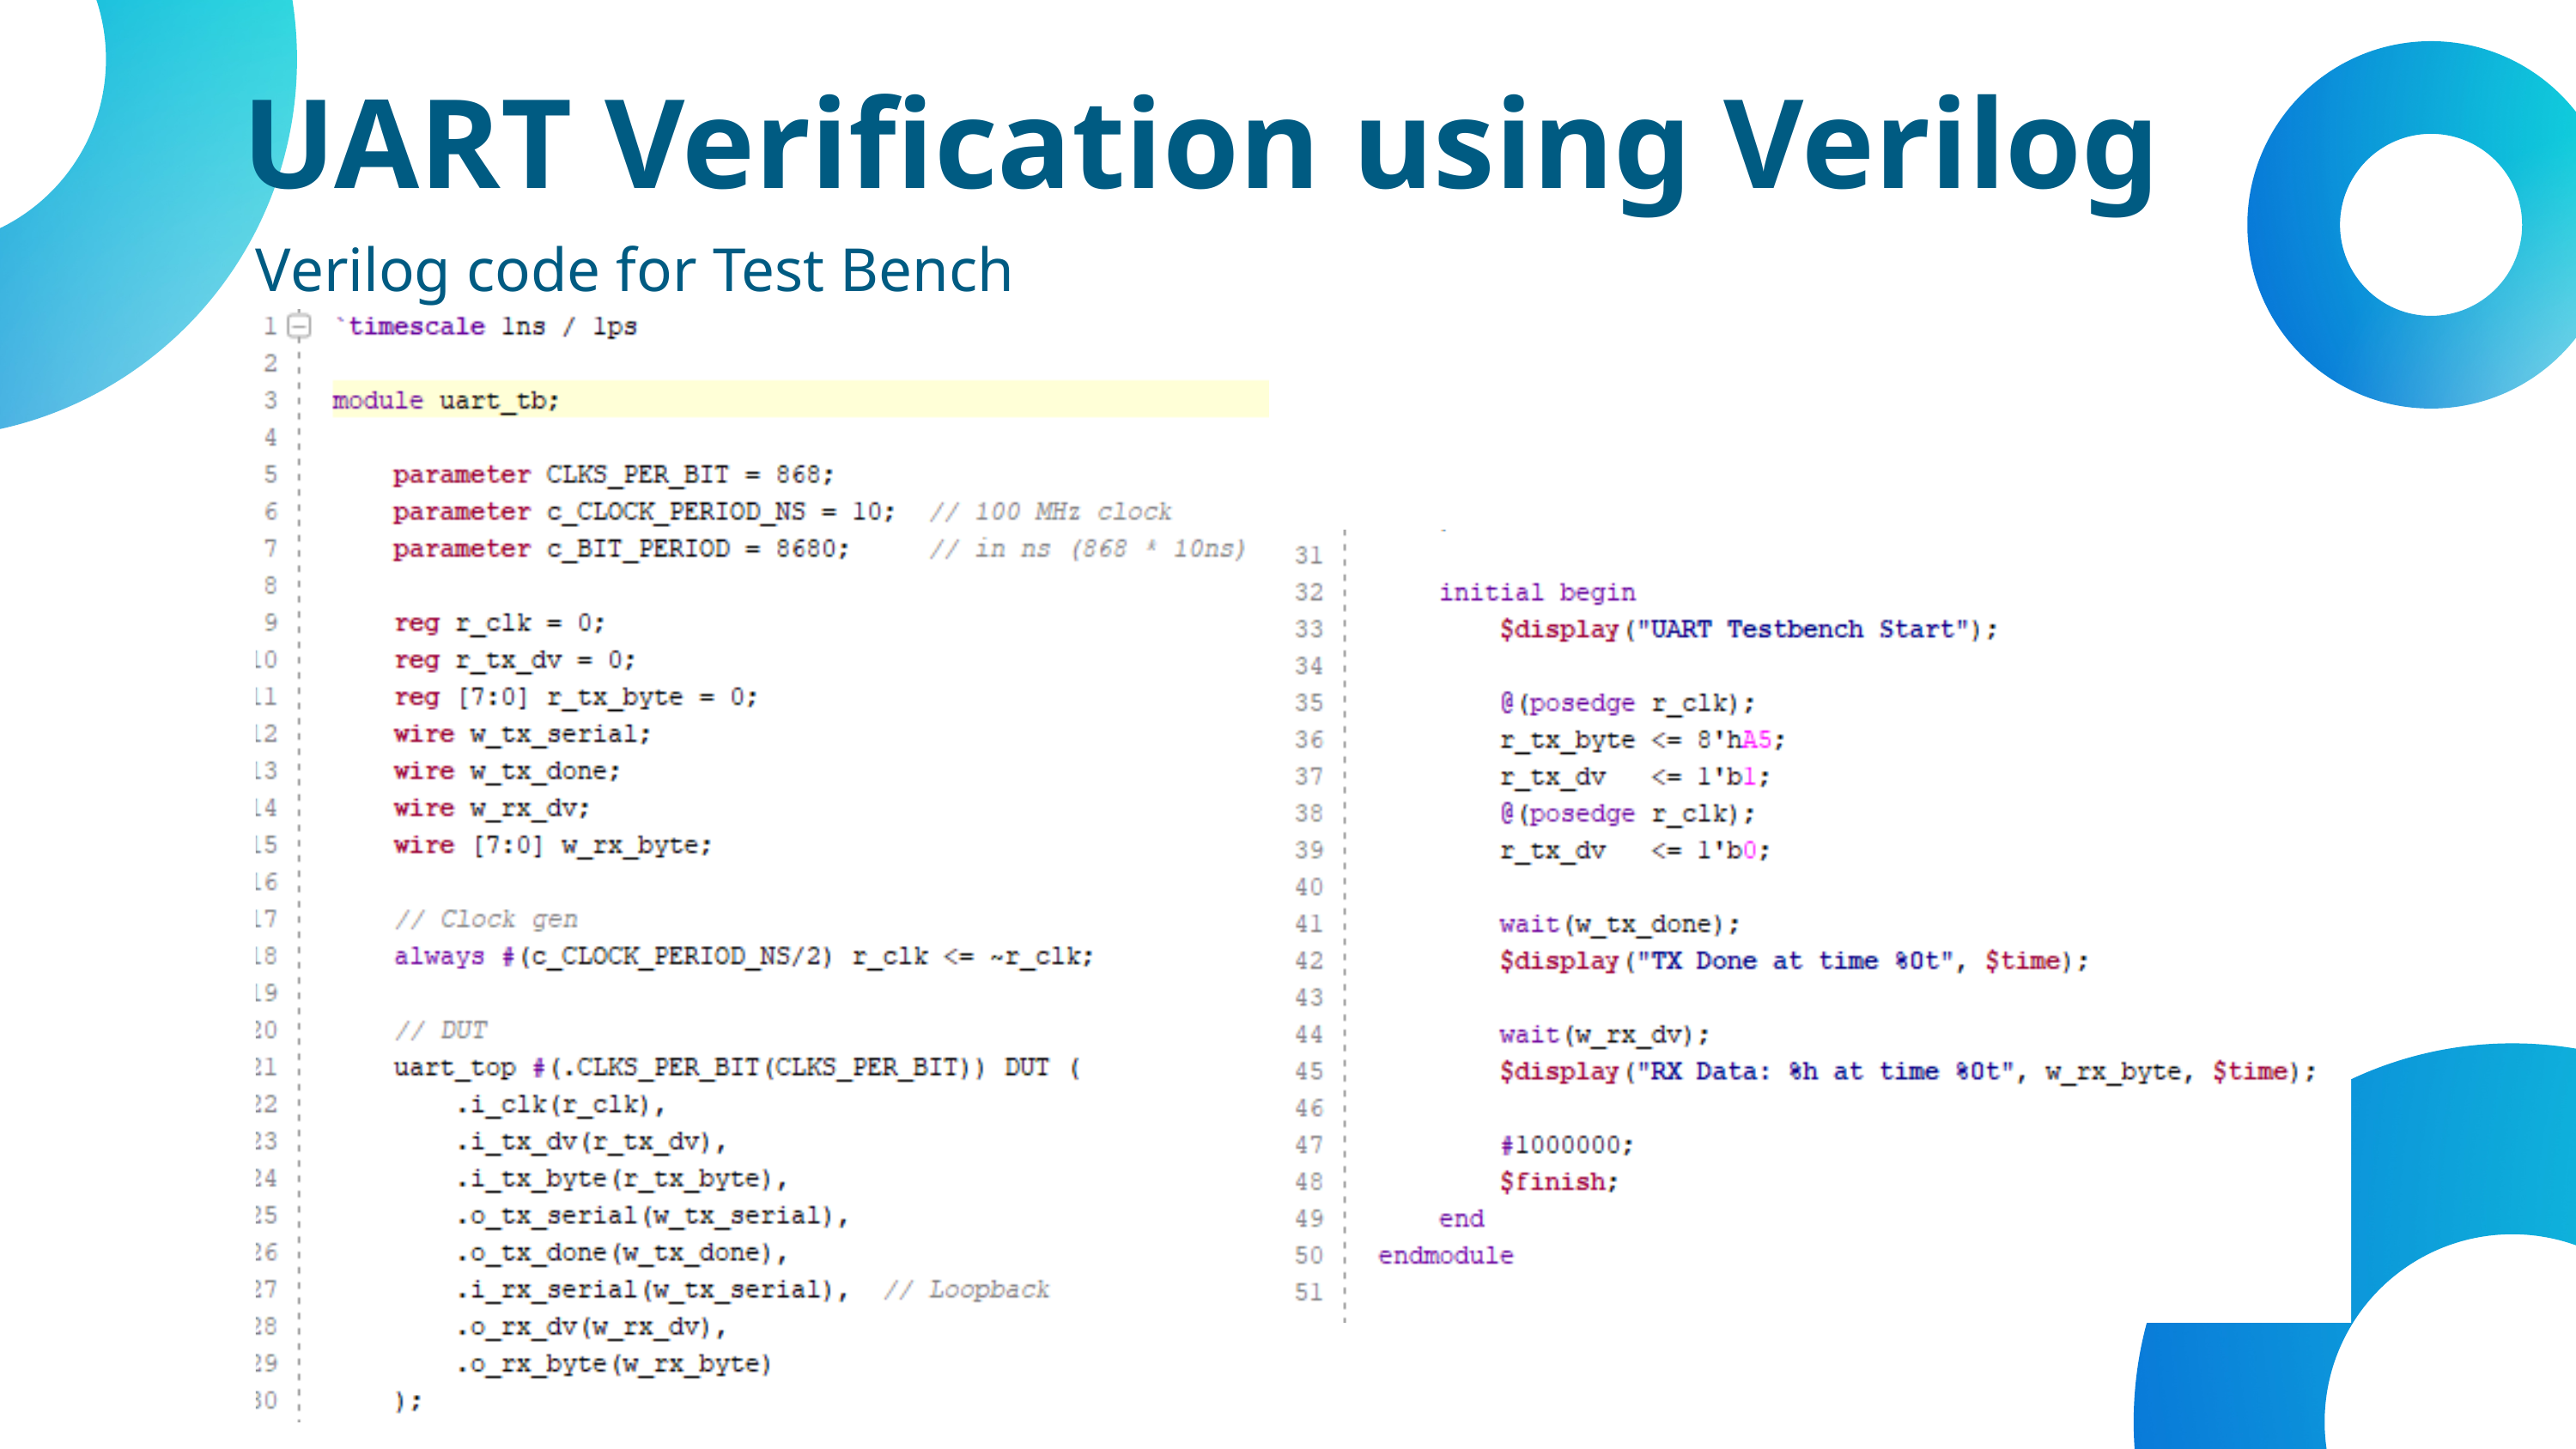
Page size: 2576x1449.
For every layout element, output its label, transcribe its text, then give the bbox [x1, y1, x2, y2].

text_box Verilog code for Test Bench [305, 220, 2128, 304]
text_box UART Verification using Verilog [305, 40, 2193, 214]
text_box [2129, 1039, 2576, 1449]
text_box [255, 309, 1269, 1422]
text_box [0, 0, 301, 442]
text_box [1288, 530, 2352, 1323]
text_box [2245, 39, 2576, 411]
